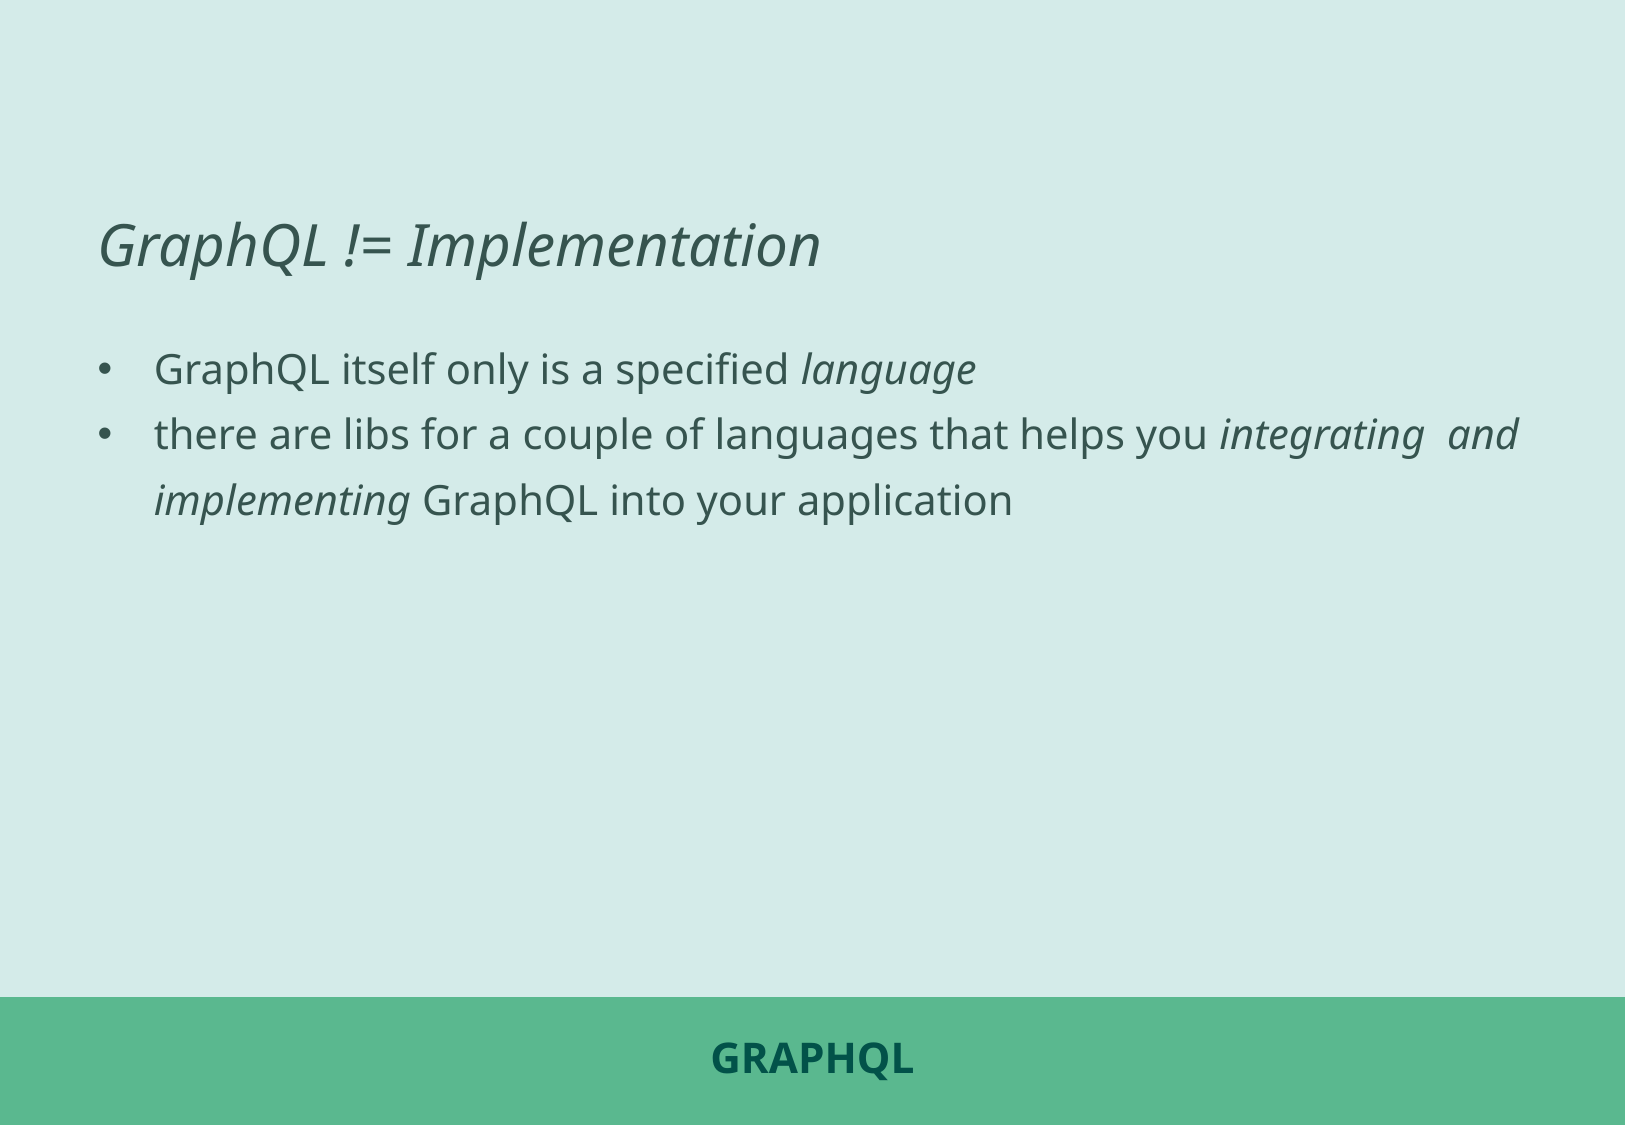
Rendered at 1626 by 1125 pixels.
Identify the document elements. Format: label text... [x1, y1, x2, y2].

text_box GraphQL != Implementation GraphQL itself only is a specified language there are libs for a couple of languages that helps you integrating and implementing GraphQL into your application [82, 200, 1543, 531]
title GraphQL [0, 995, 1625, 1125]
